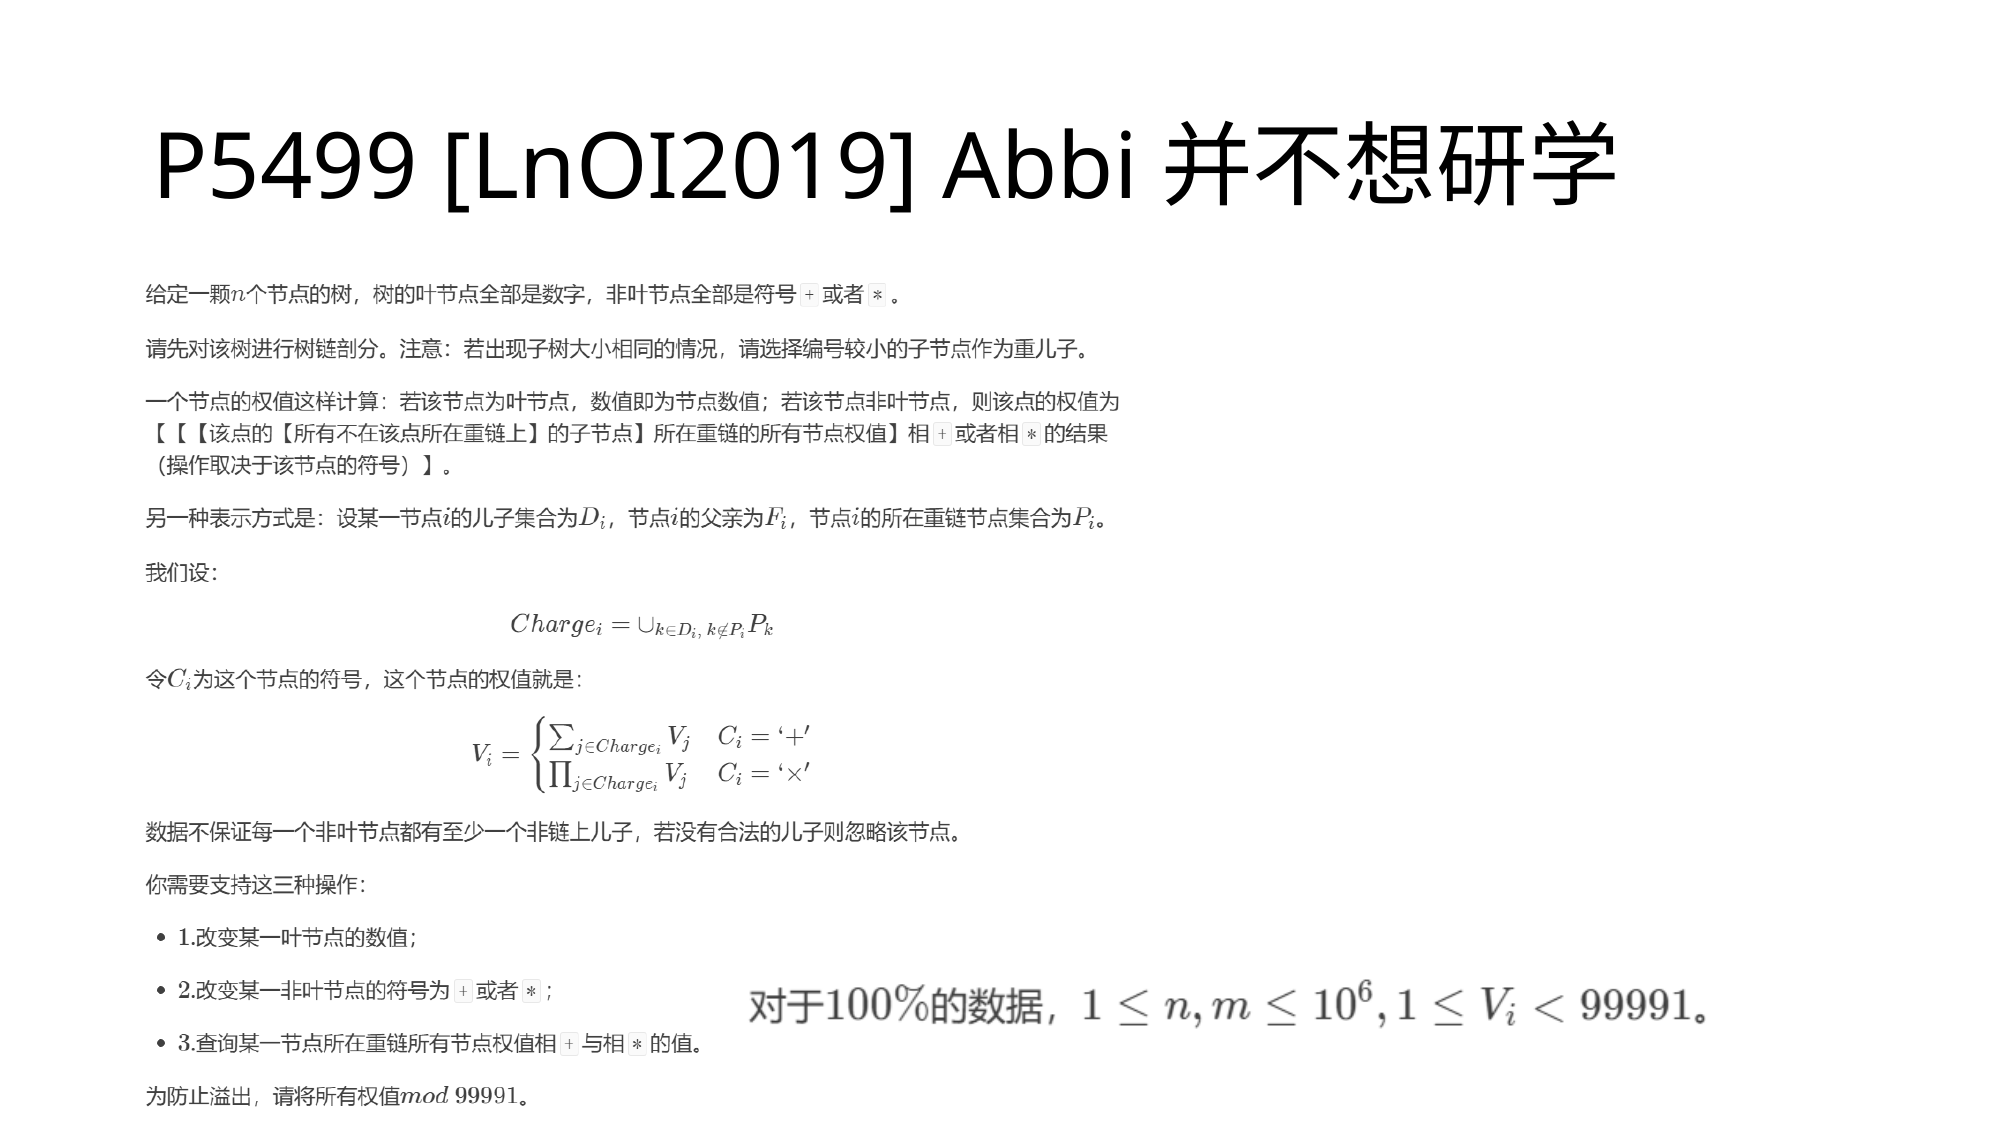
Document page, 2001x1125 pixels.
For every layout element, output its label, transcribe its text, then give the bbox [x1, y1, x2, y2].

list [137, 277, 1133, 1125]
title P5499 [LnOI2019] Abbi并不想研学 [137, 59, 1863, 278]
picture [736, 972, 1753, 1051]
